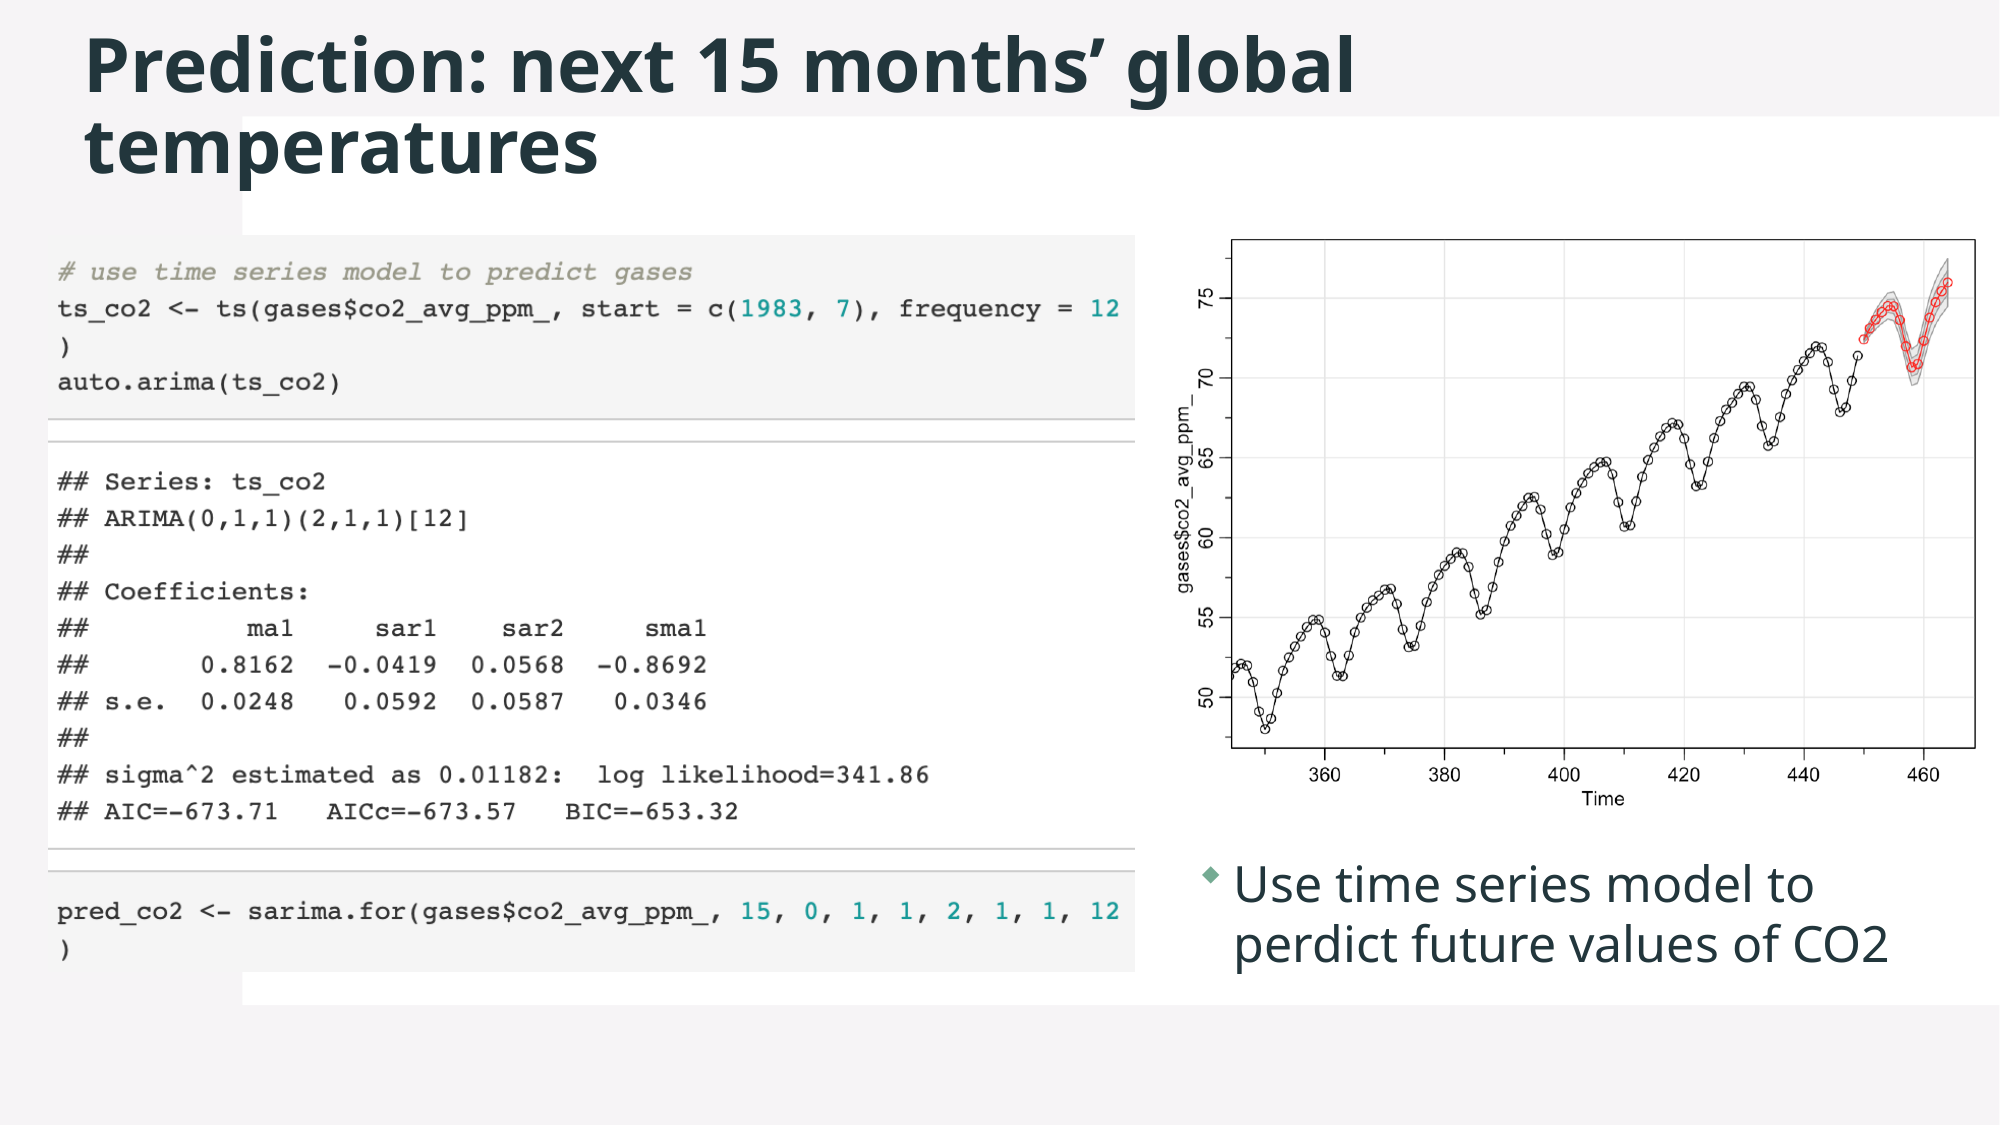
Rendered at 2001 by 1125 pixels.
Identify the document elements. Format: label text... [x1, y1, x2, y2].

title Prediction: next 15 months’ global temperatures [68, 0, 1799, 218]
picture [48, 235, 1135, 972]
picture [1169, 217, 2000, 813]
list Use time series model to perdict future values of CO2 [1181, 844, 1989, 1099]
